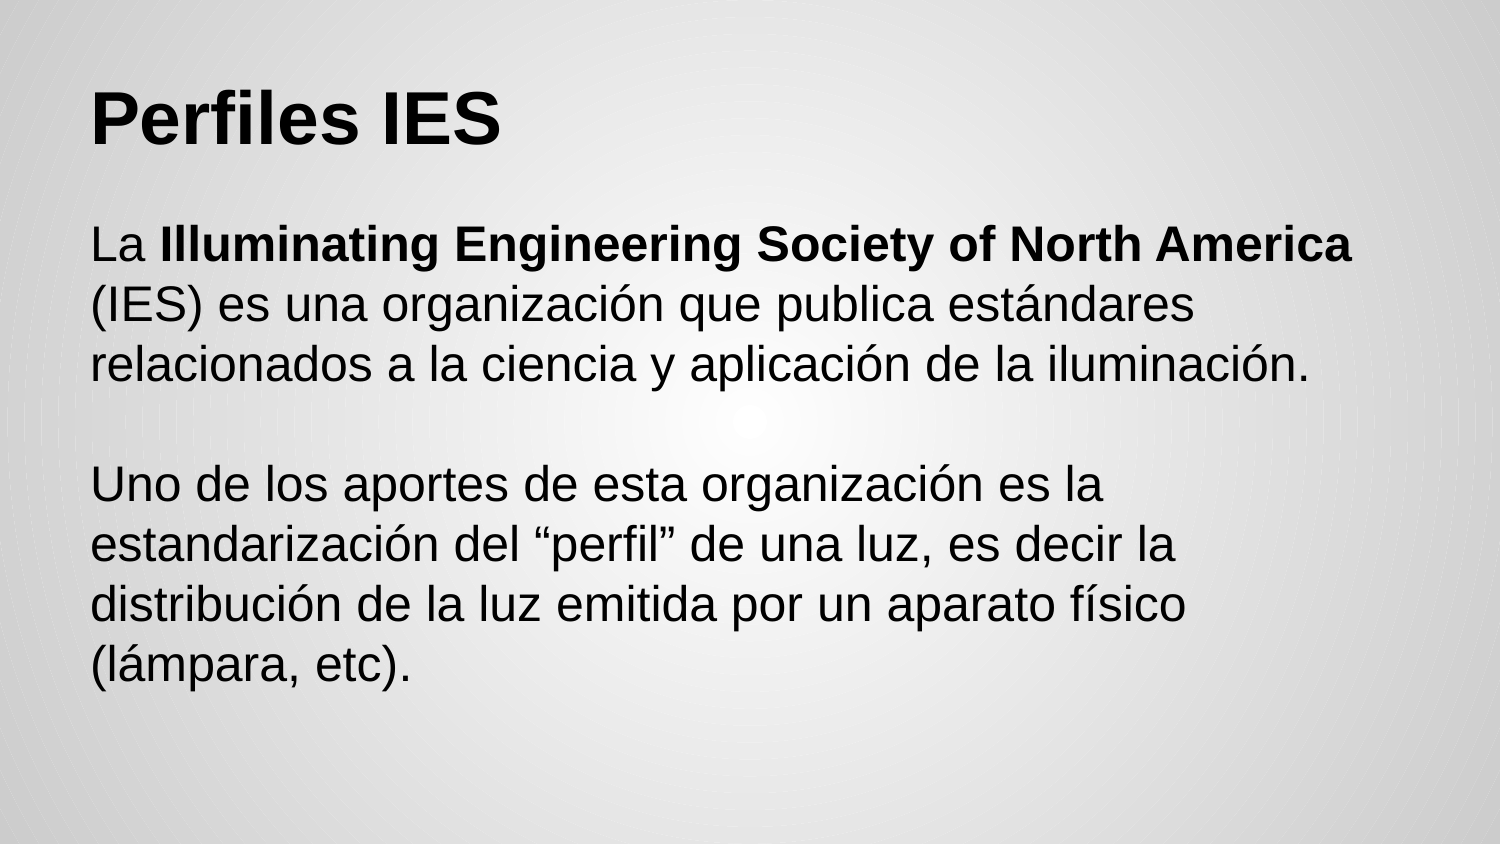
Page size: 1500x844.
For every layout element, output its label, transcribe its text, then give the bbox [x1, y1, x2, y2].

list La Illuminating Engineering Society of North America (IES) es una organización que publica estándares relacionados a la ciencia y aplicación de la iluminación. Uno de los aportes de esta organización es la estandarización del “perfil” de una luz, es decir la distribución de la luz emitida por un aparato físico (lámpara, etc). [75, 196, 1425, 808]
title Perfiles IES [75, 33, 1425, 175]
